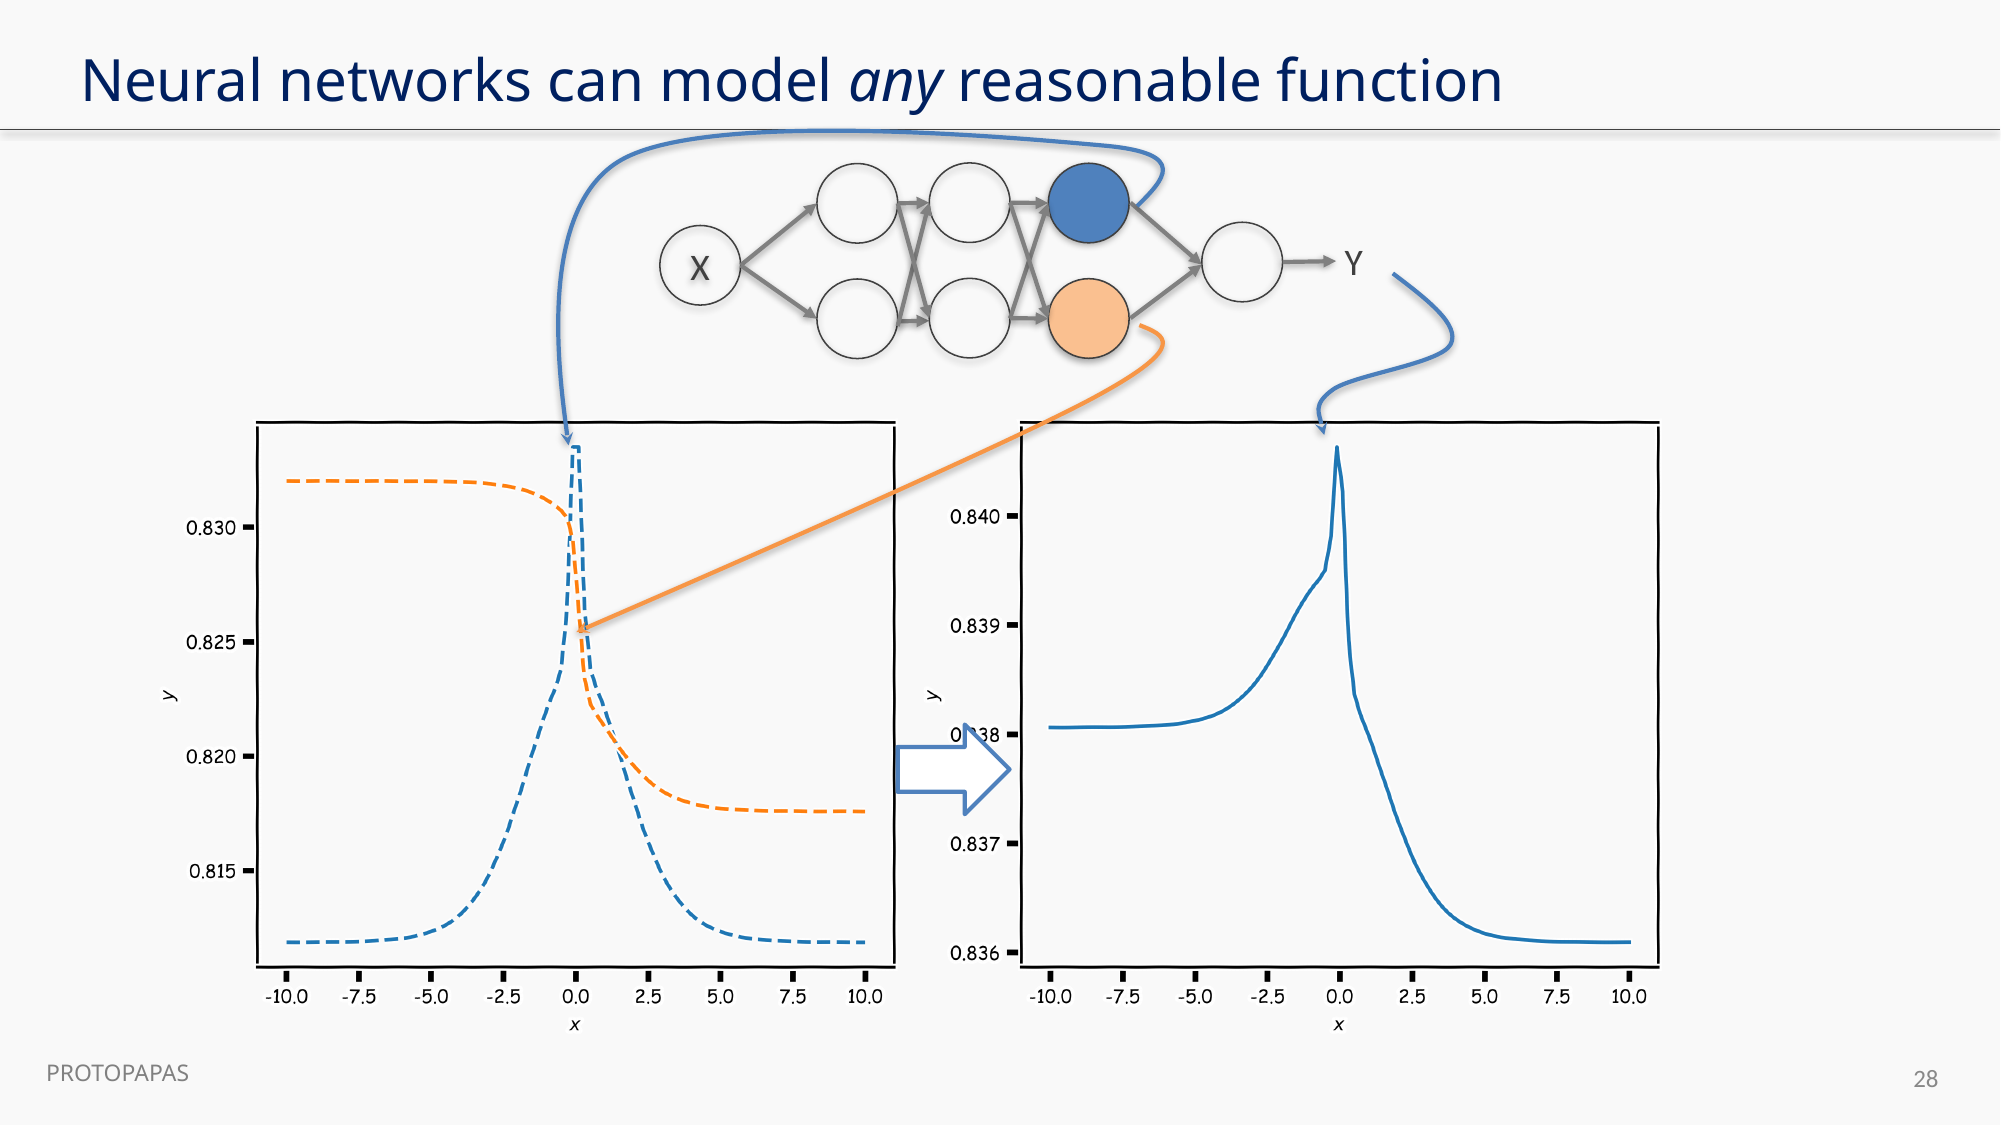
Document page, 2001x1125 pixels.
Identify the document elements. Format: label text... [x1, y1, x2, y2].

list Neural networks can model any reasonable function [65, 35, 1858, 326]
text_box [1858, 52, 2000, 399]
picture [0, 326, 1858, 1125]
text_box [659, 162, 1379, 359]
